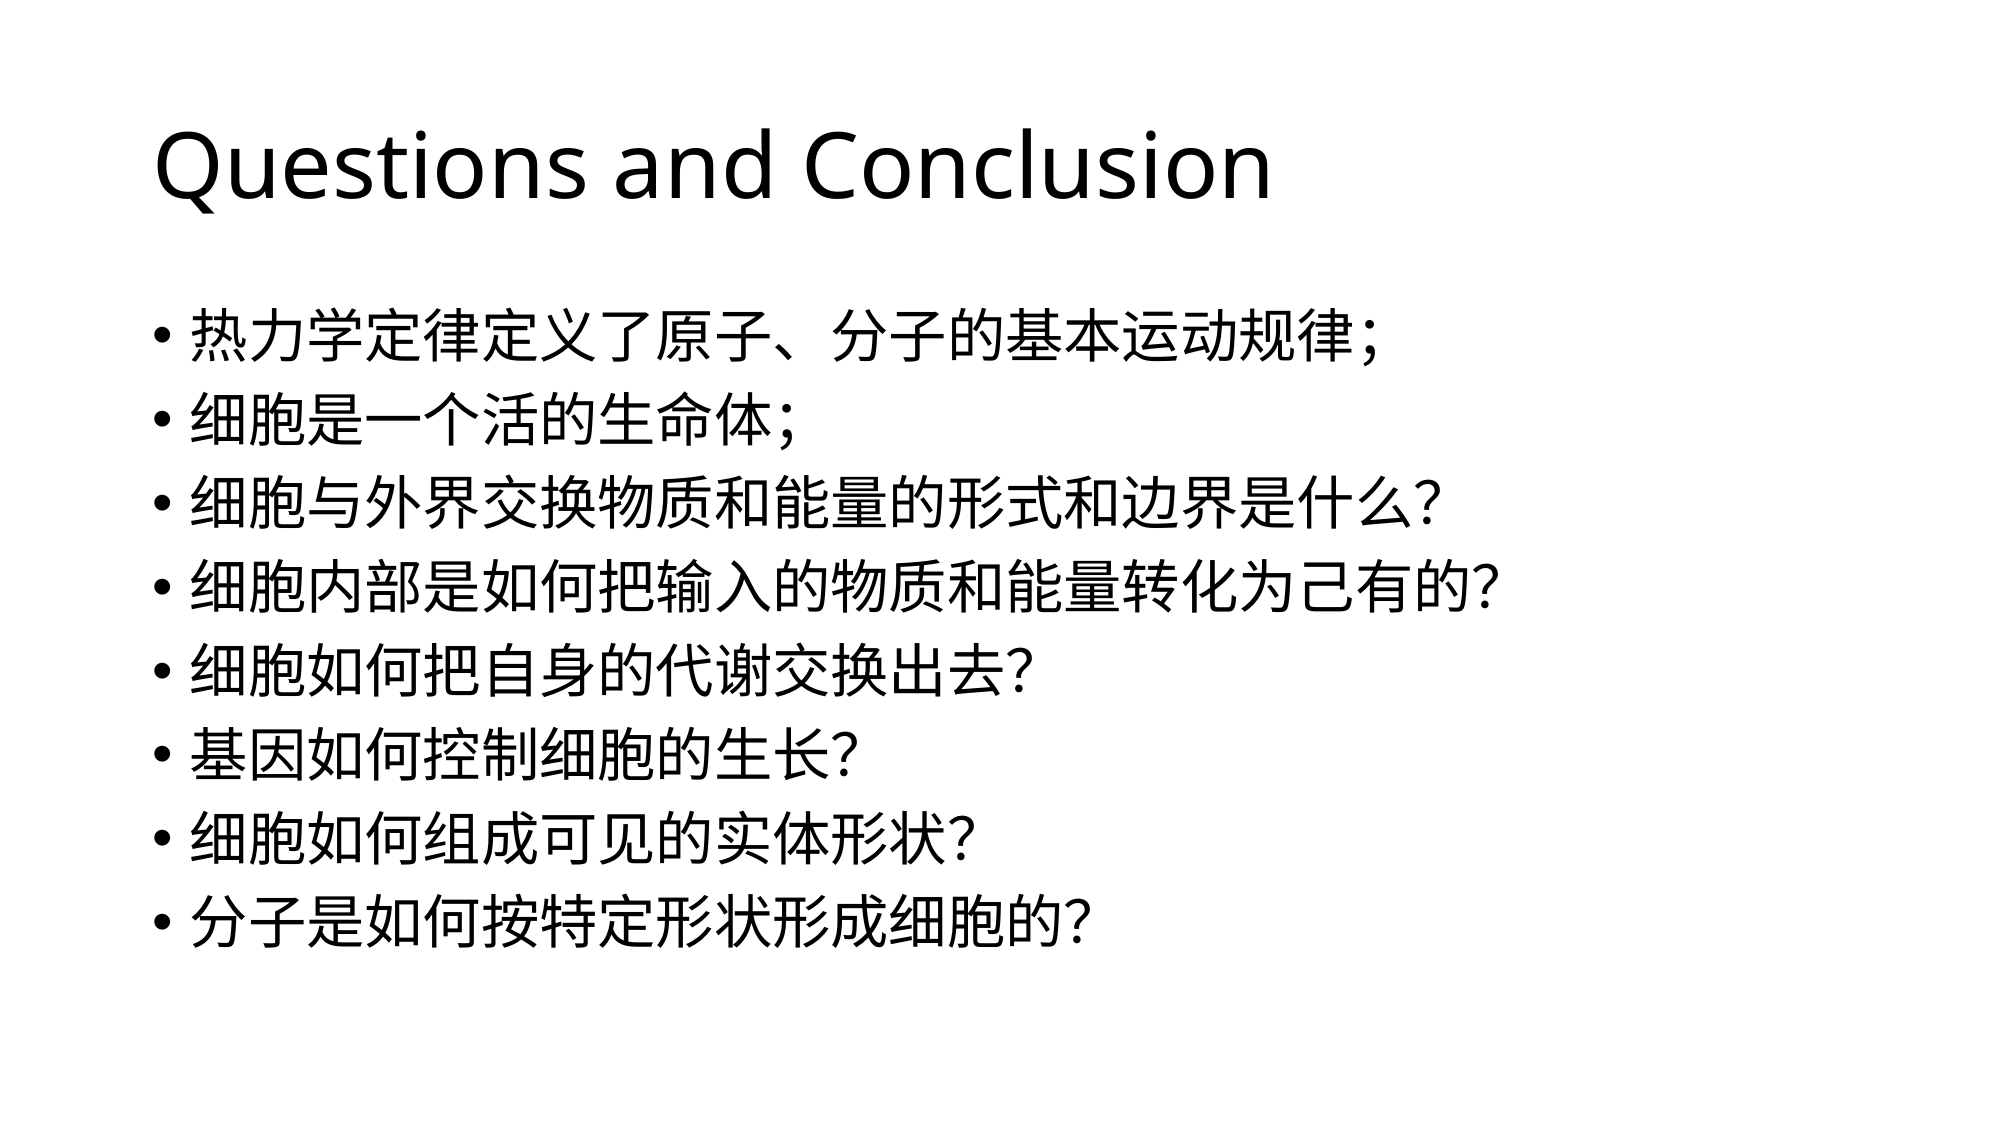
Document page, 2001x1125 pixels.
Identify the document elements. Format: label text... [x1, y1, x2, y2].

list 热力学定律定义了原子、分子的基本运动规律； 细胞是一个活的生命体； 细胞与外界交换物质和能量的形式和边界是什么？ 细胞内部是如何把输入的物质和能量转化为己有的？ 细胞如何把自身的代谢交换出去？ 基因如何控制细胞的生长？ 细胞如何组成可见的实体形状？ 分子是如何按特定形状形成细胞的？ [137, 299, 1863, 1014]
title Questions and Conclusion [137, 59, 1863, 278]
